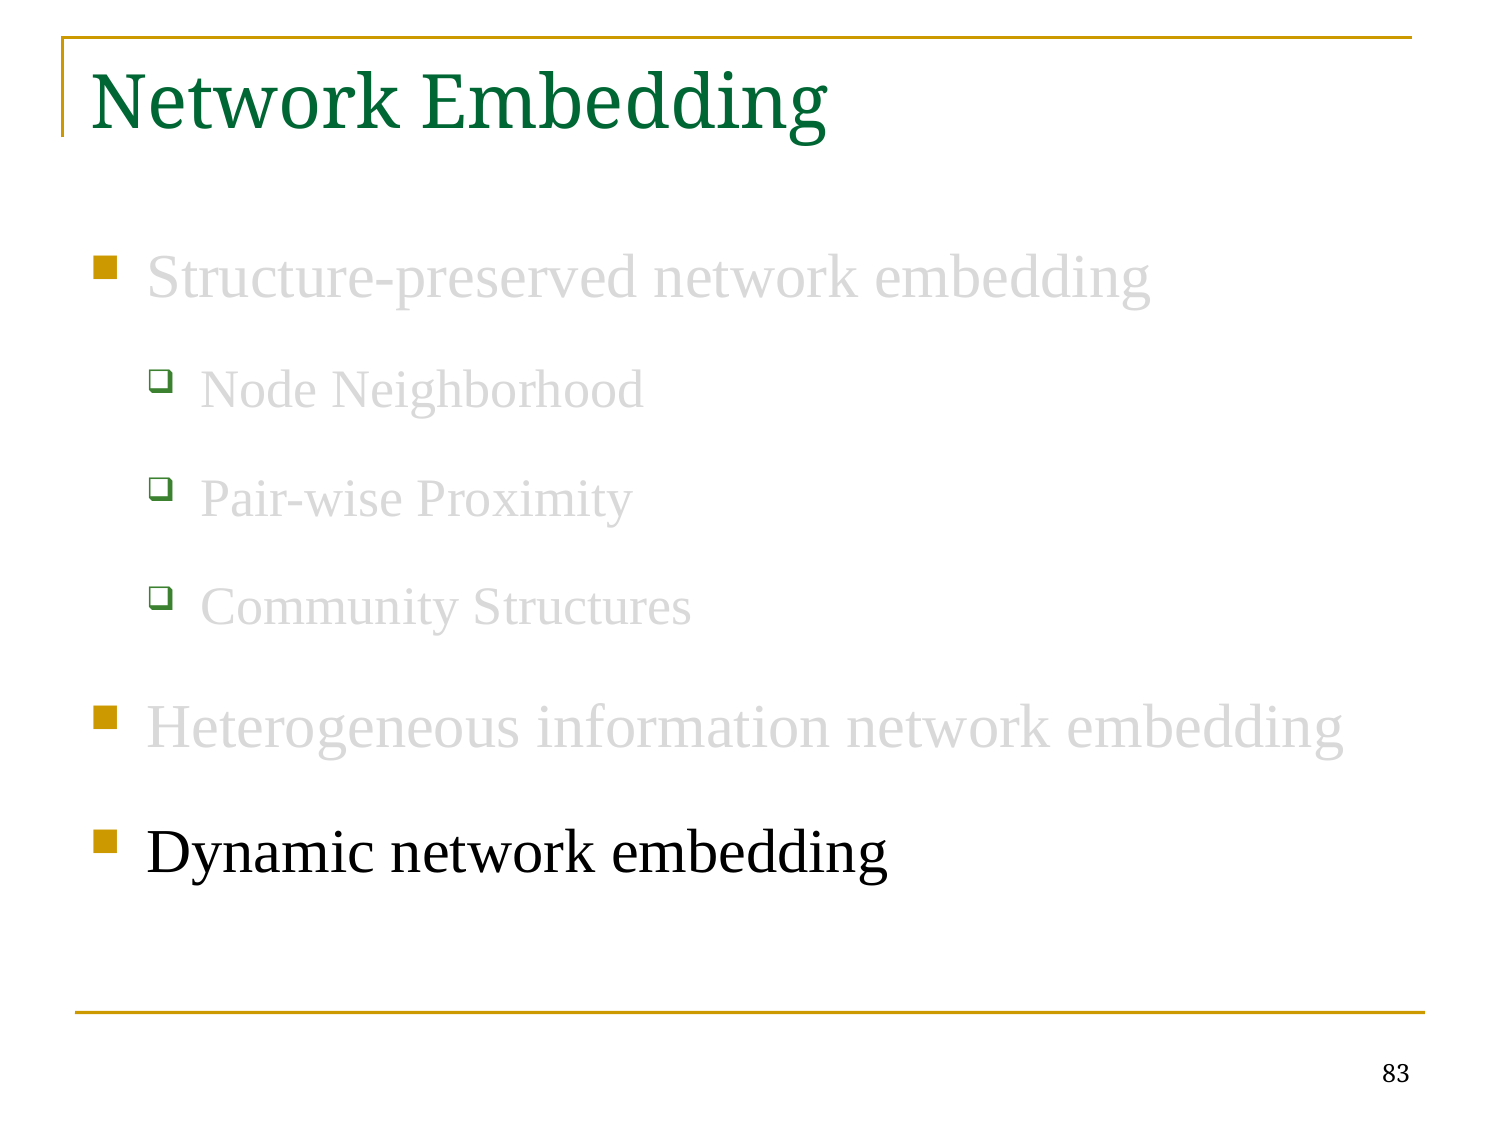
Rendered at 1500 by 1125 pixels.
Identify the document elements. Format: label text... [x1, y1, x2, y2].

title Network Embedding [75, 45, 1425, 190]
list Structure-preserved network embedding Node Neighborhood Pair-wise Proximity Community Structures Heterogeneous information network embedding Dynamic network embedding [75, 190, 1425, 983]
slide_number 83 [1074, 1023, 1426, 1100]
